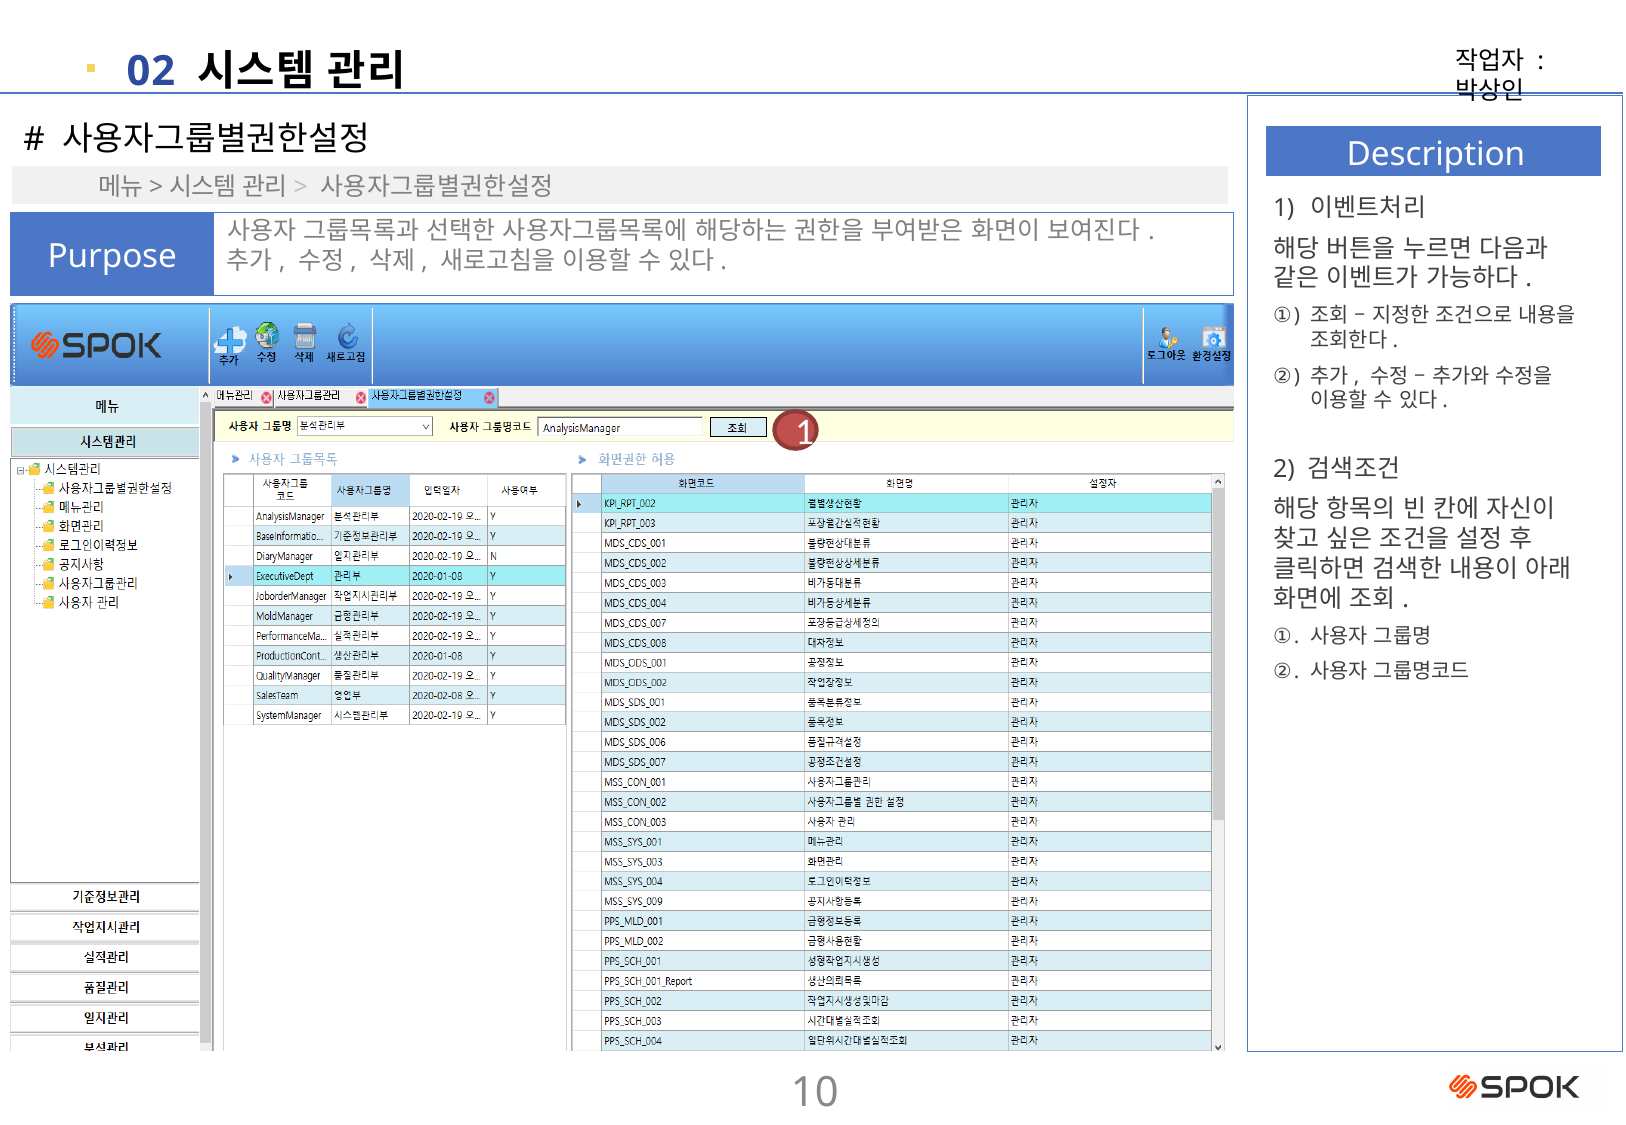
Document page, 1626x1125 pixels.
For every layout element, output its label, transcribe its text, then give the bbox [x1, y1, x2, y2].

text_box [0, 92, 1623, 1052]
text_box 작업자 : 박상인 [1440, 37, 1625, 94]
picture [10, 301, 1234, 1051]
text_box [11, 166, 1229, 205]
picture [1449, 1060, 1610, 1114]
slide_number 10 [781, 1064, 844, 1116]
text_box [87, 42, 408, 91]
